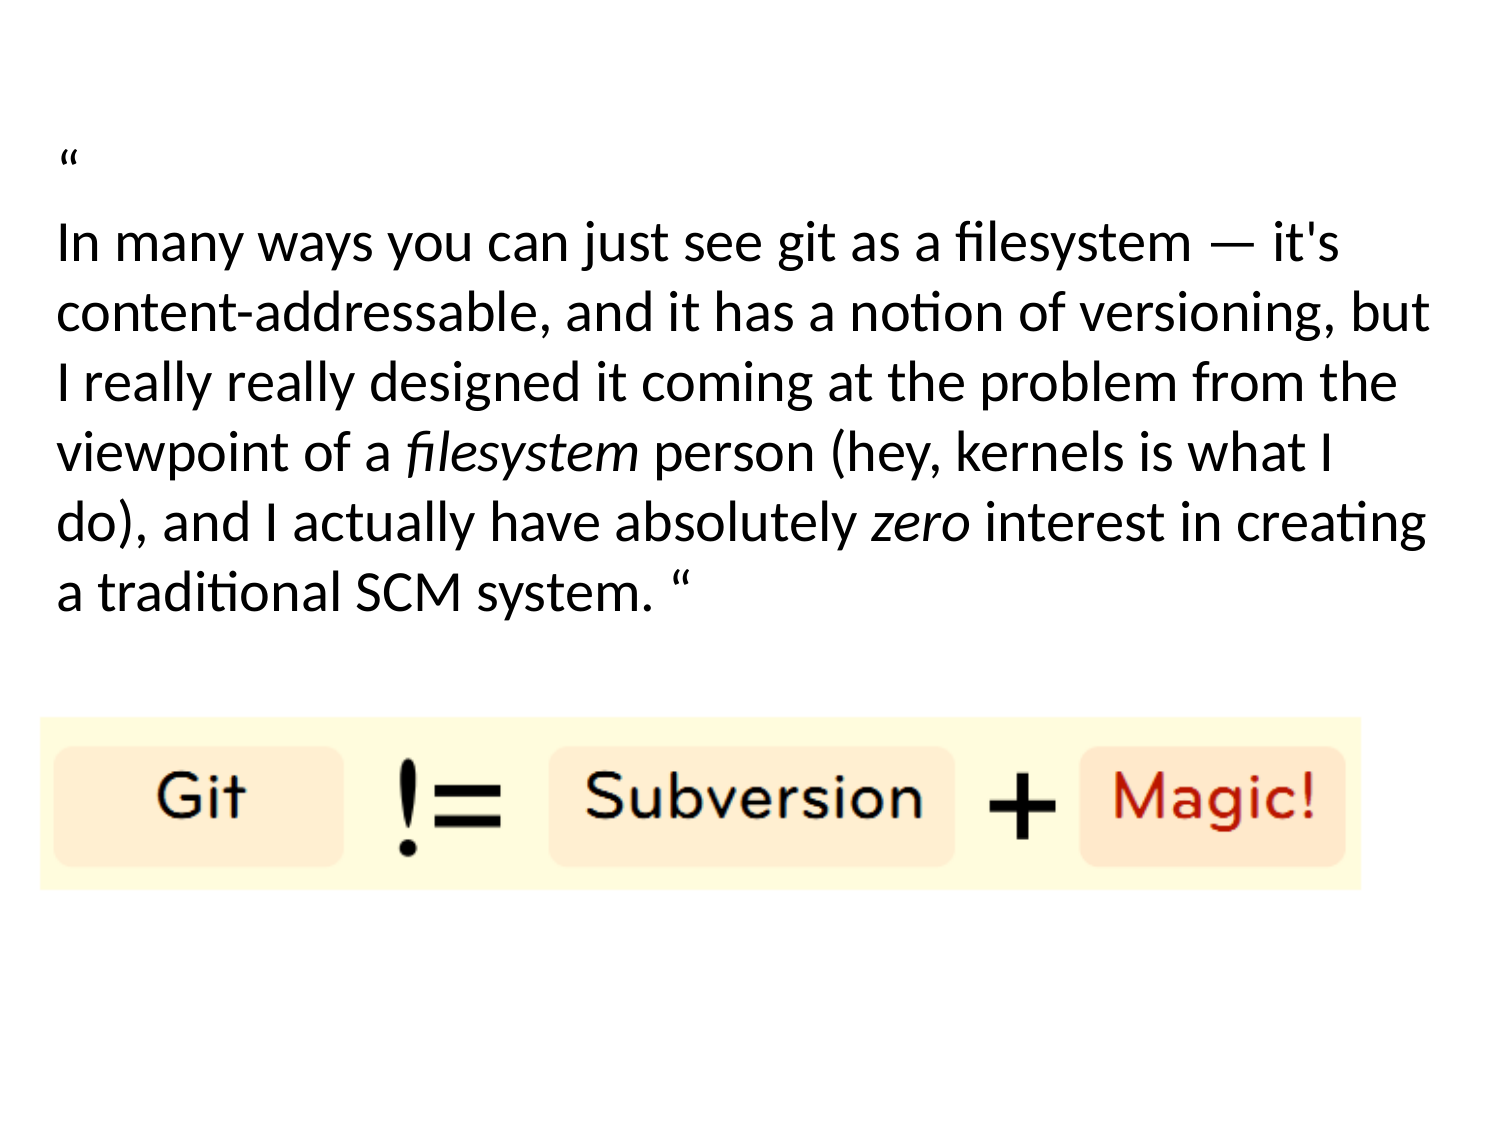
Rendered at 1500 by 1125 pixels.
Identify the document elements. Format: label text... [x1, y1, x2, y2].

picture [29, 703, 1377, 902]
text_box “ In many ways you can just see git as a filesystem — it's content-addressable, and it has a notion of versioning, but I really really designed it coming at the problem from the viewpoint of a filesystem person (hey, kernels is what I do), and I actually have absolutely zero interest in creating a traditional SCM system. “ [41, 125, 1447, 631]
